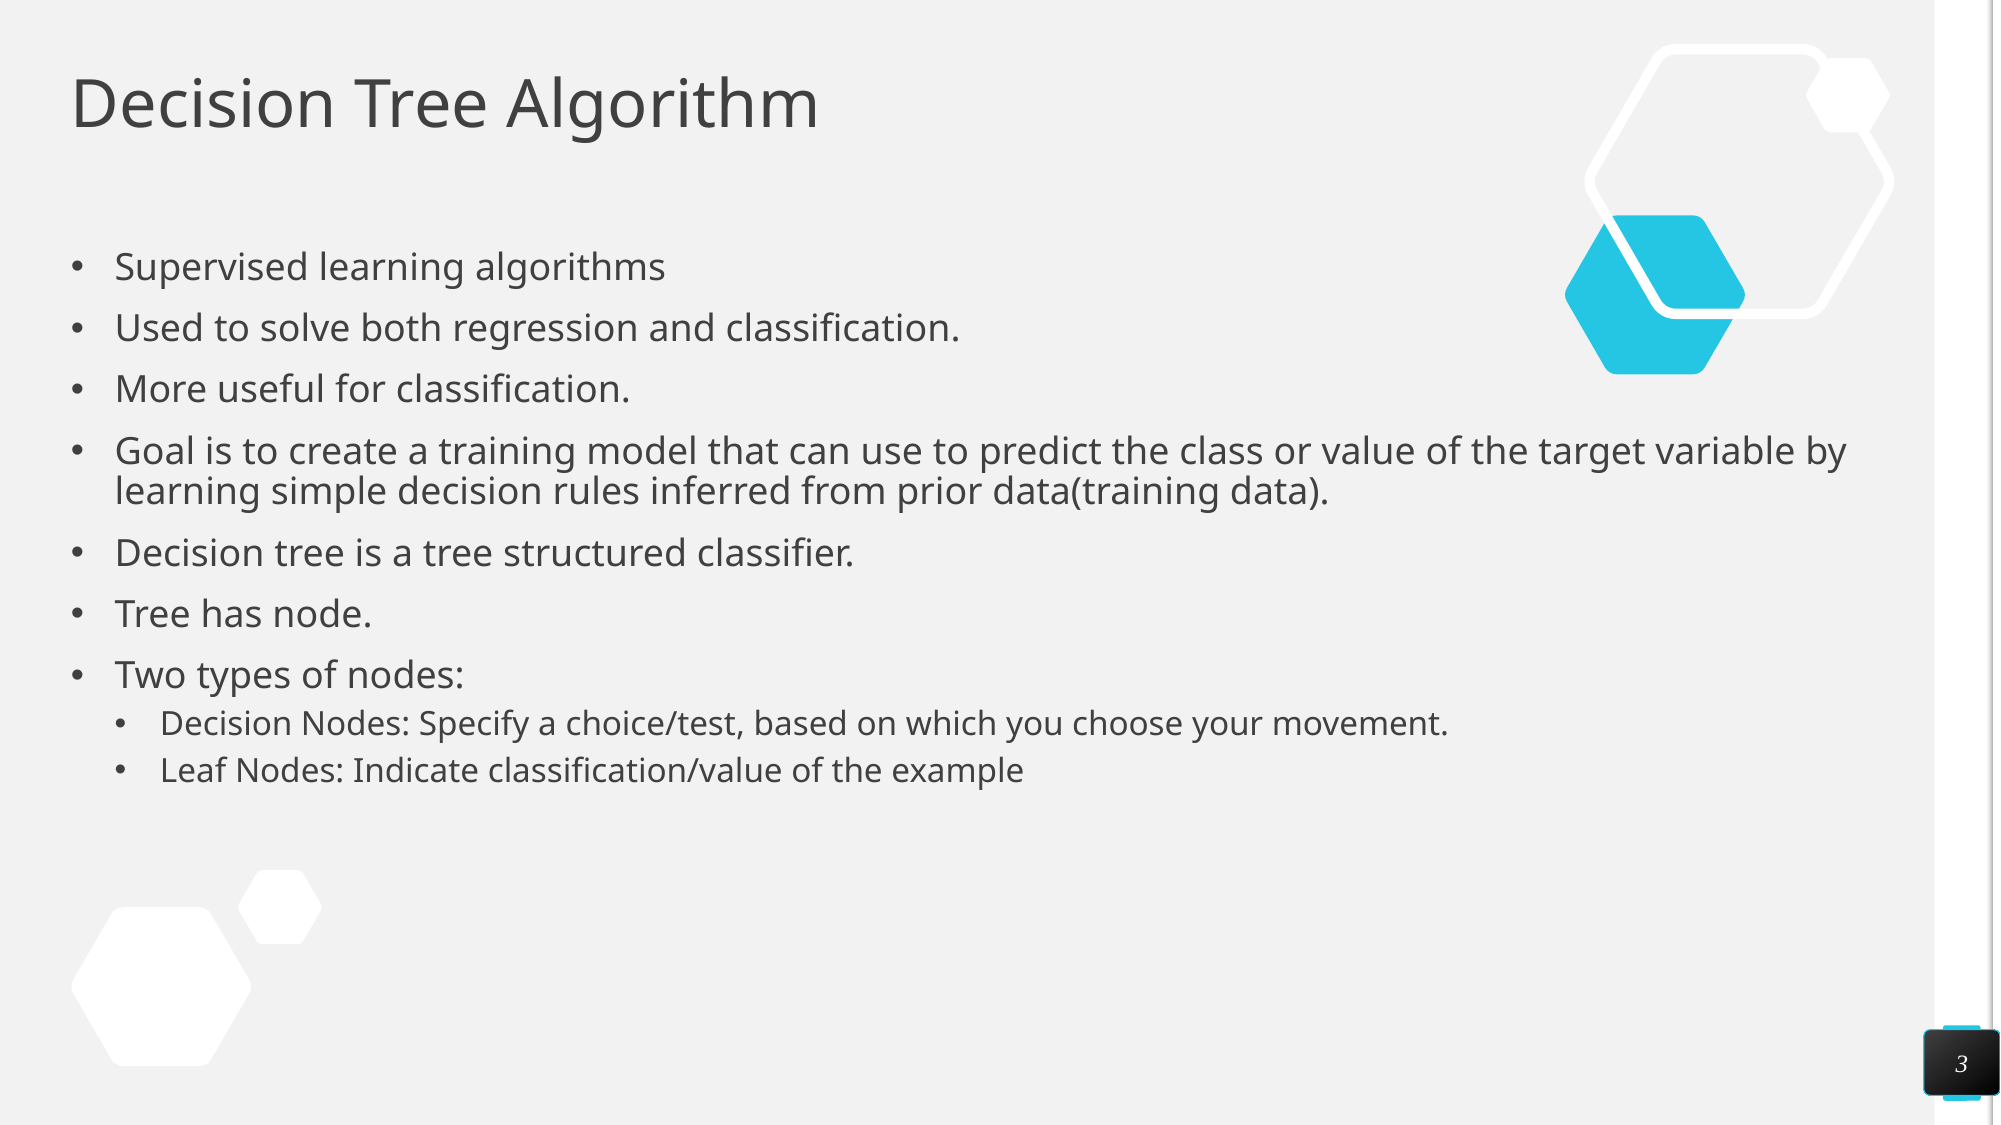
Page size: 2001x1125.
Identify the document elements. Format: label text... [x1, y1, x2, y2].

title Decision Tree Algorithm [70, 70, 1930, 142]
list Supervised learning algorithms Used to solve both regression and classification. More useful for classification. Goal is to create a training model that can use to predict the class or value of the target variable by learning simple decision rules inferred from prior data(training data). Decision tree is a tree structured classifier. Tree has node. Two types of nodes: Decision Nodes: Specify a choice/test, based on which you choose your movement. Leaf Nodes: Indicate classification/value of the example [70, 248, 1930, 1016]
slide_number 3 [1923, 1029, 2000, 1096]
